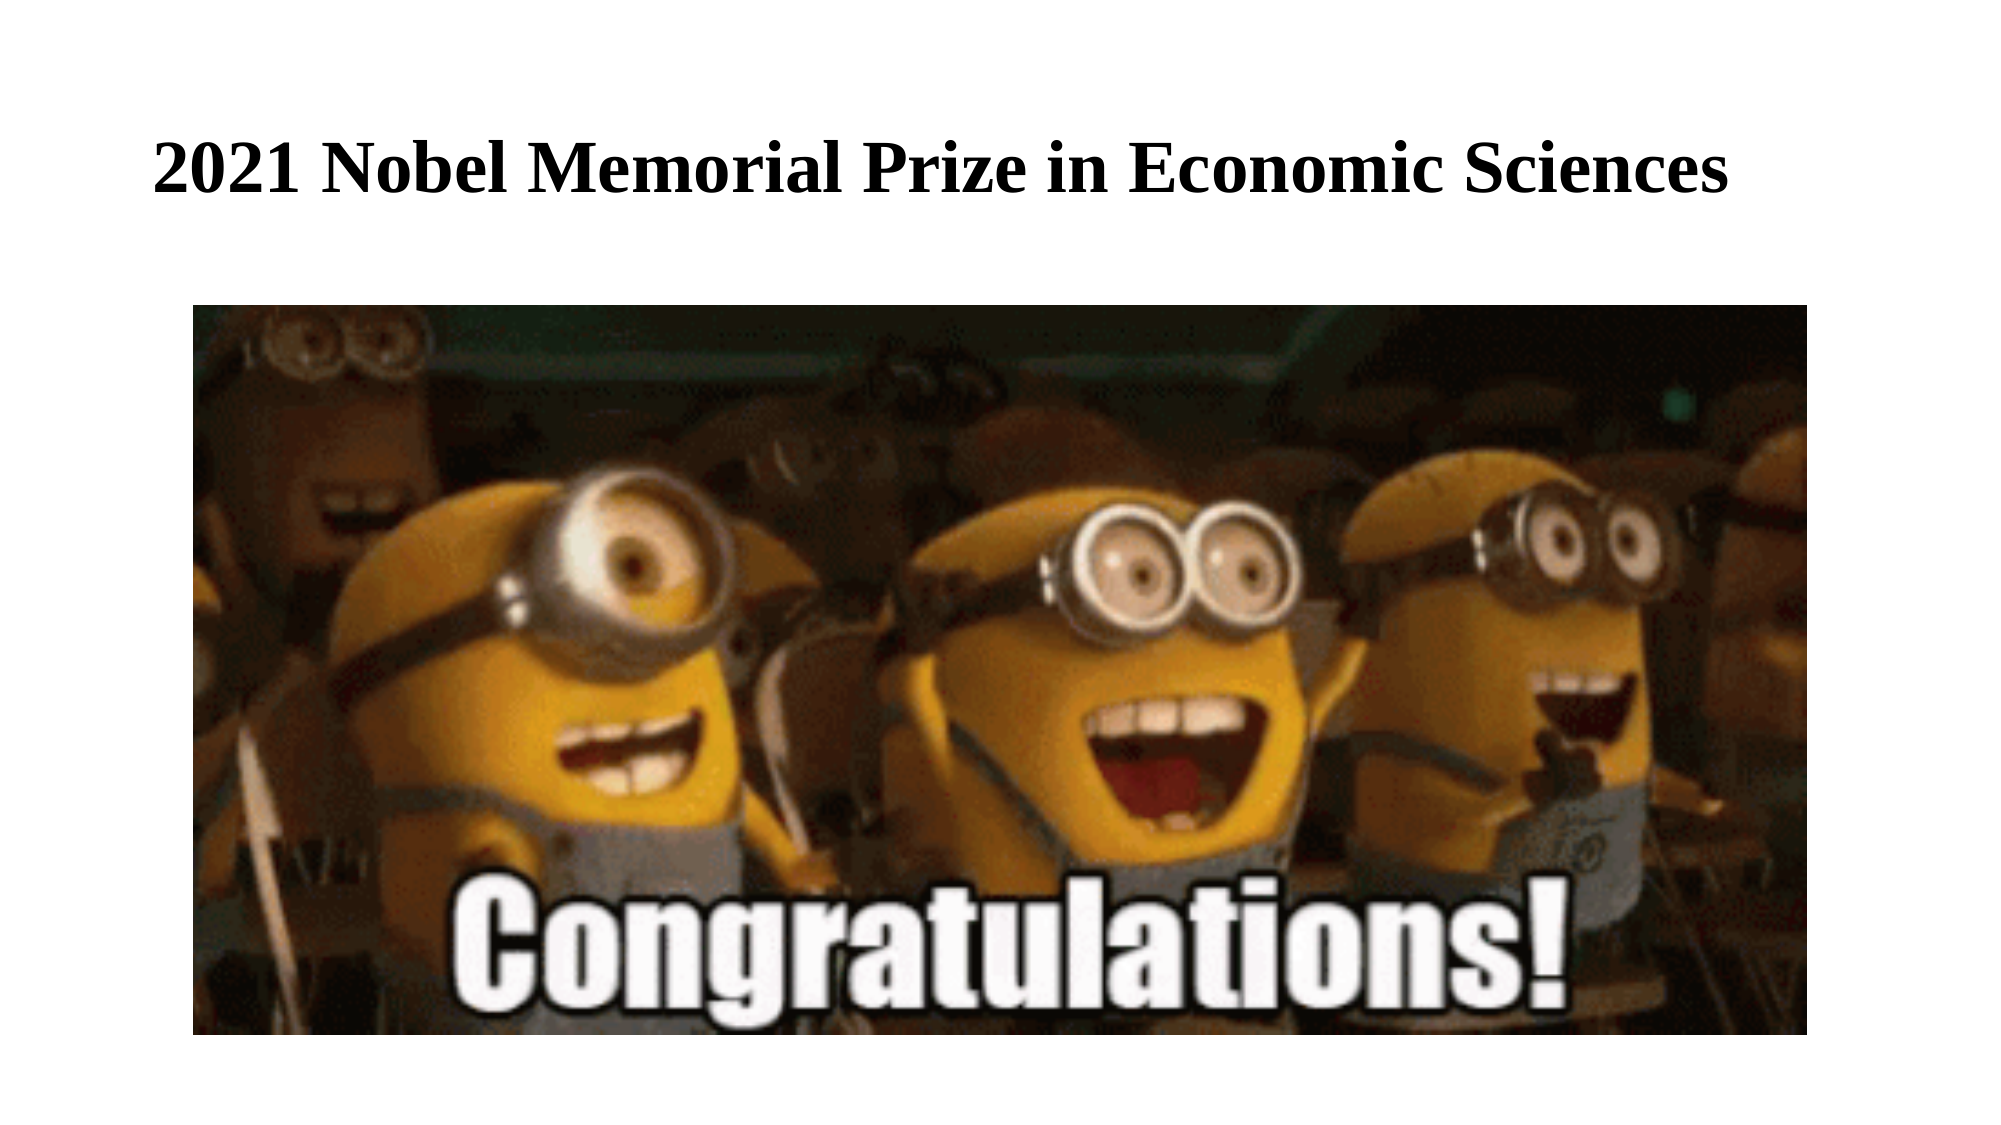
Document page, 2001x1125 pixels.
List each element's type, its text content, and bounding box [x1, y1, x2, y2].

picture [193, 305, 1807, 1035]
text_box 2021 Nobel Memorial Prize in Economic Sciences [137, 59, 1863, 278]
